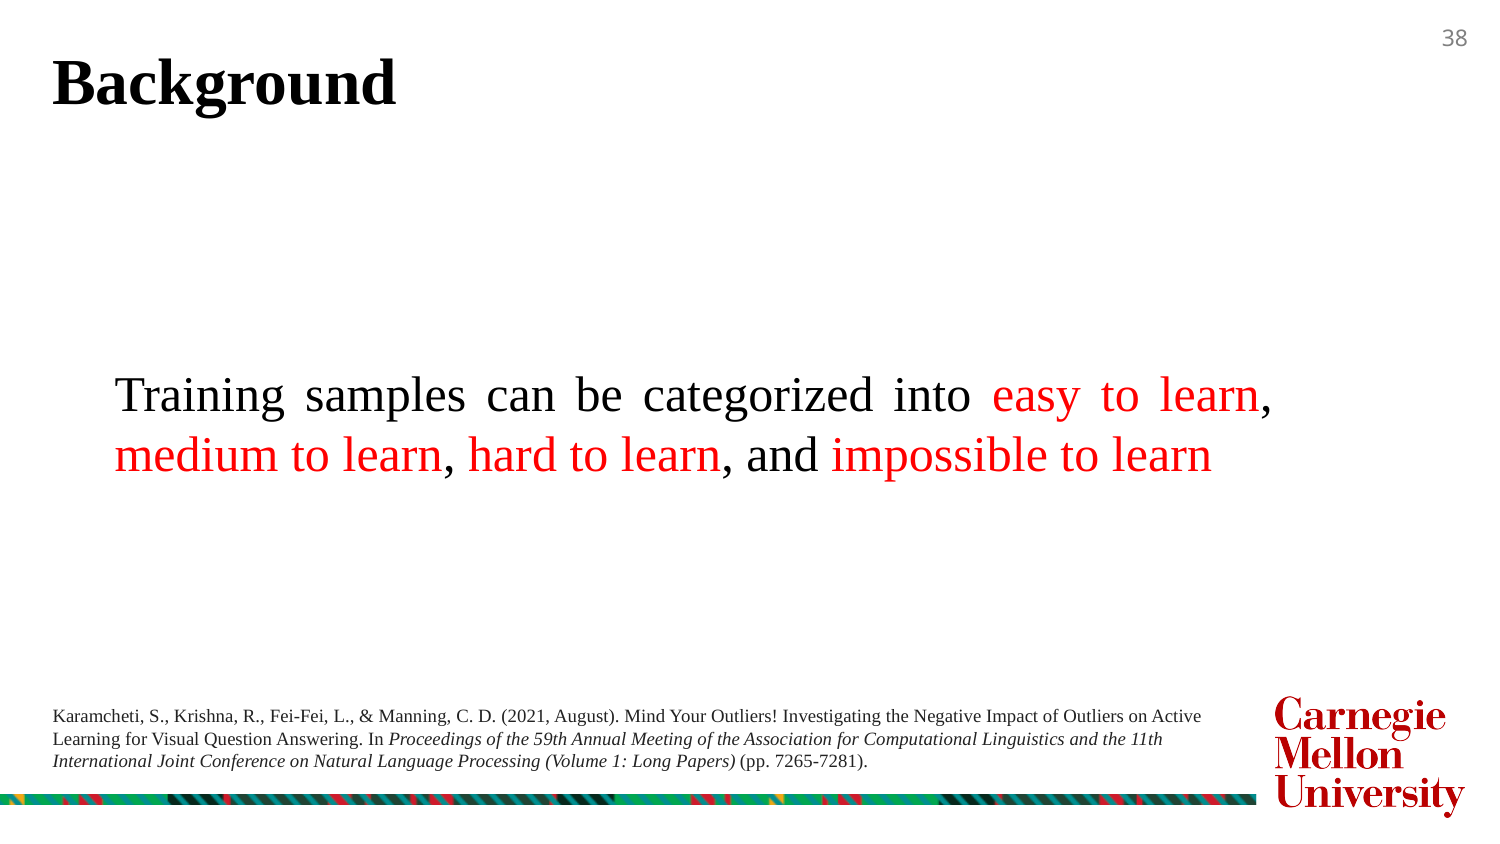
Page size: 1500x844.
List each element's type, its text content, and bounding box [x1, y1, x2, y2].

picture [1275, 696, 1465, 818]
text_box Karamcheti, S., Krishna, R., Fei-Fei, L., & Manning, C. D. (2021, August). Mind Your Outliers! Investigating the Negative Impact of Outliers on Active Learning for Visual Question Answering. In Proceedings of the 59th Annual Meeting of the Association for Computational Linguistics and the 11th International Joint Conference on Natural Language Processing (Volume 1: Long Papers) (pp. 7265-7281). [37, 696, 1263, 780]
text_box Training samples can be categorized into easy to learn, medium to learn, hard to learn, and impossible to learn [99, 353, 1288, 489]
text_box Background [37, 40, 1211, 131]
picture [0, 794, 1257, 805]
